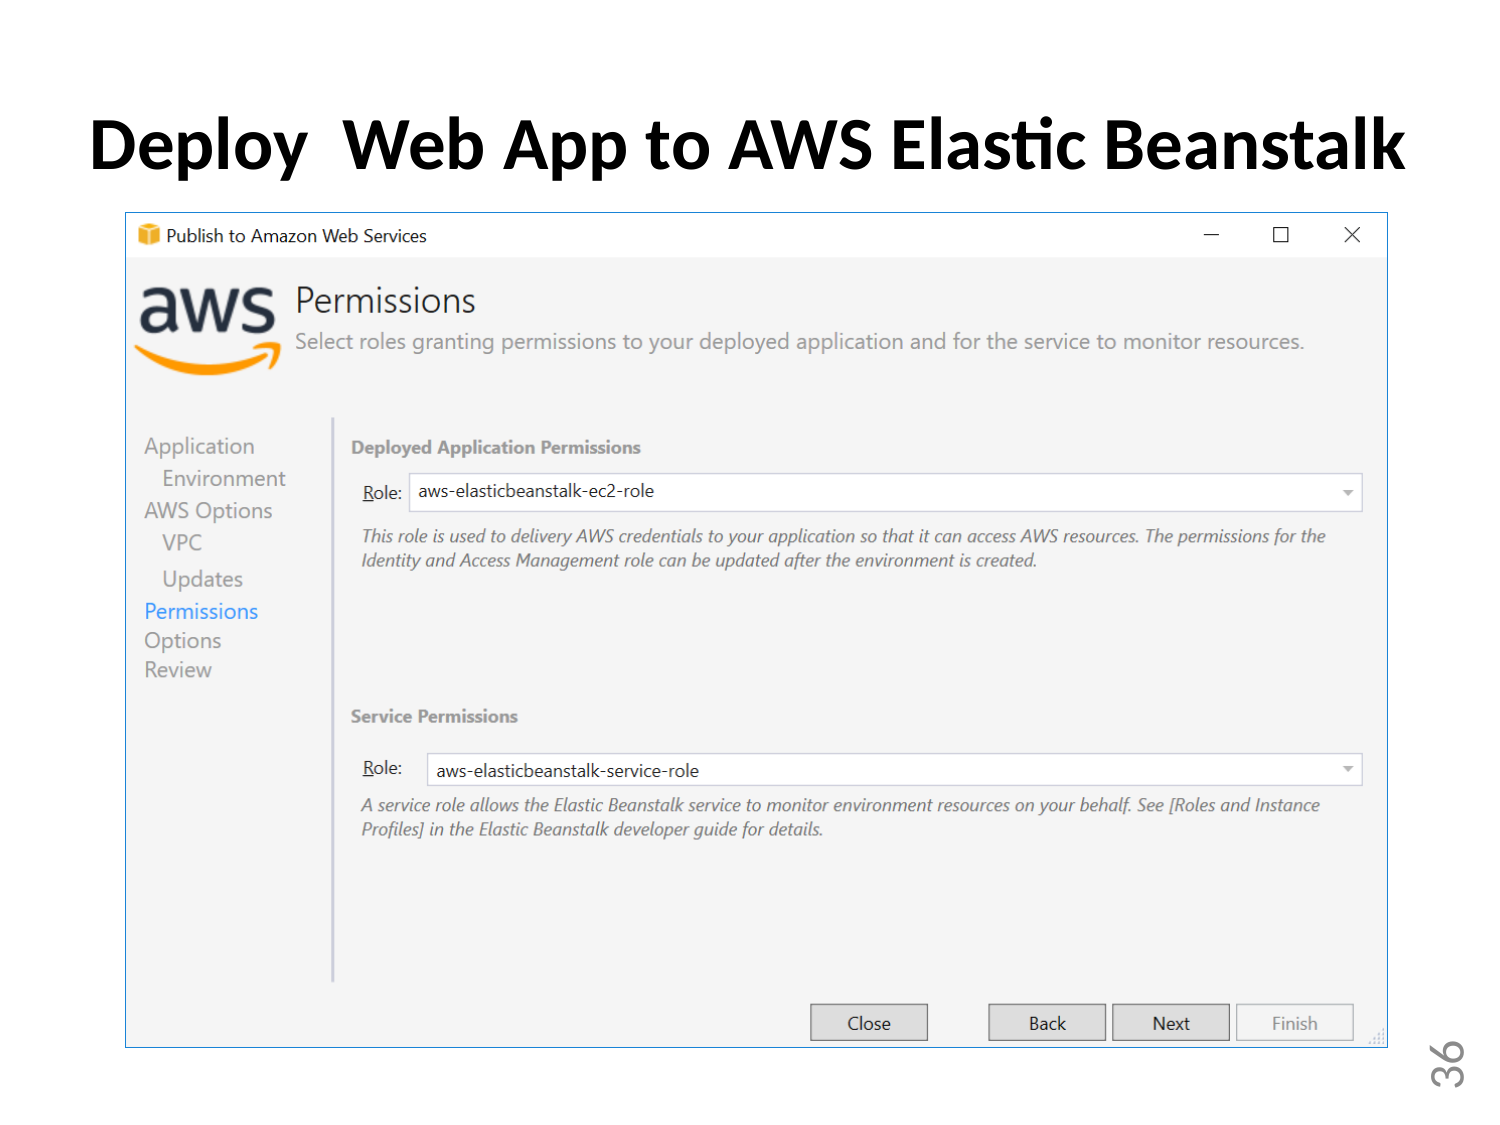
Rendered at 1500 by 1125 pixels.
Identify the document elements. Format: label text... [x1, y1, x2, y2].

text_box Deploy Web App to AWS Elastic Beanstalk [74, 87, 1438, 193]
picture [124, 212, 1388, 1048]
slide_number 36 [1412, 1025, 1475, 1125]
